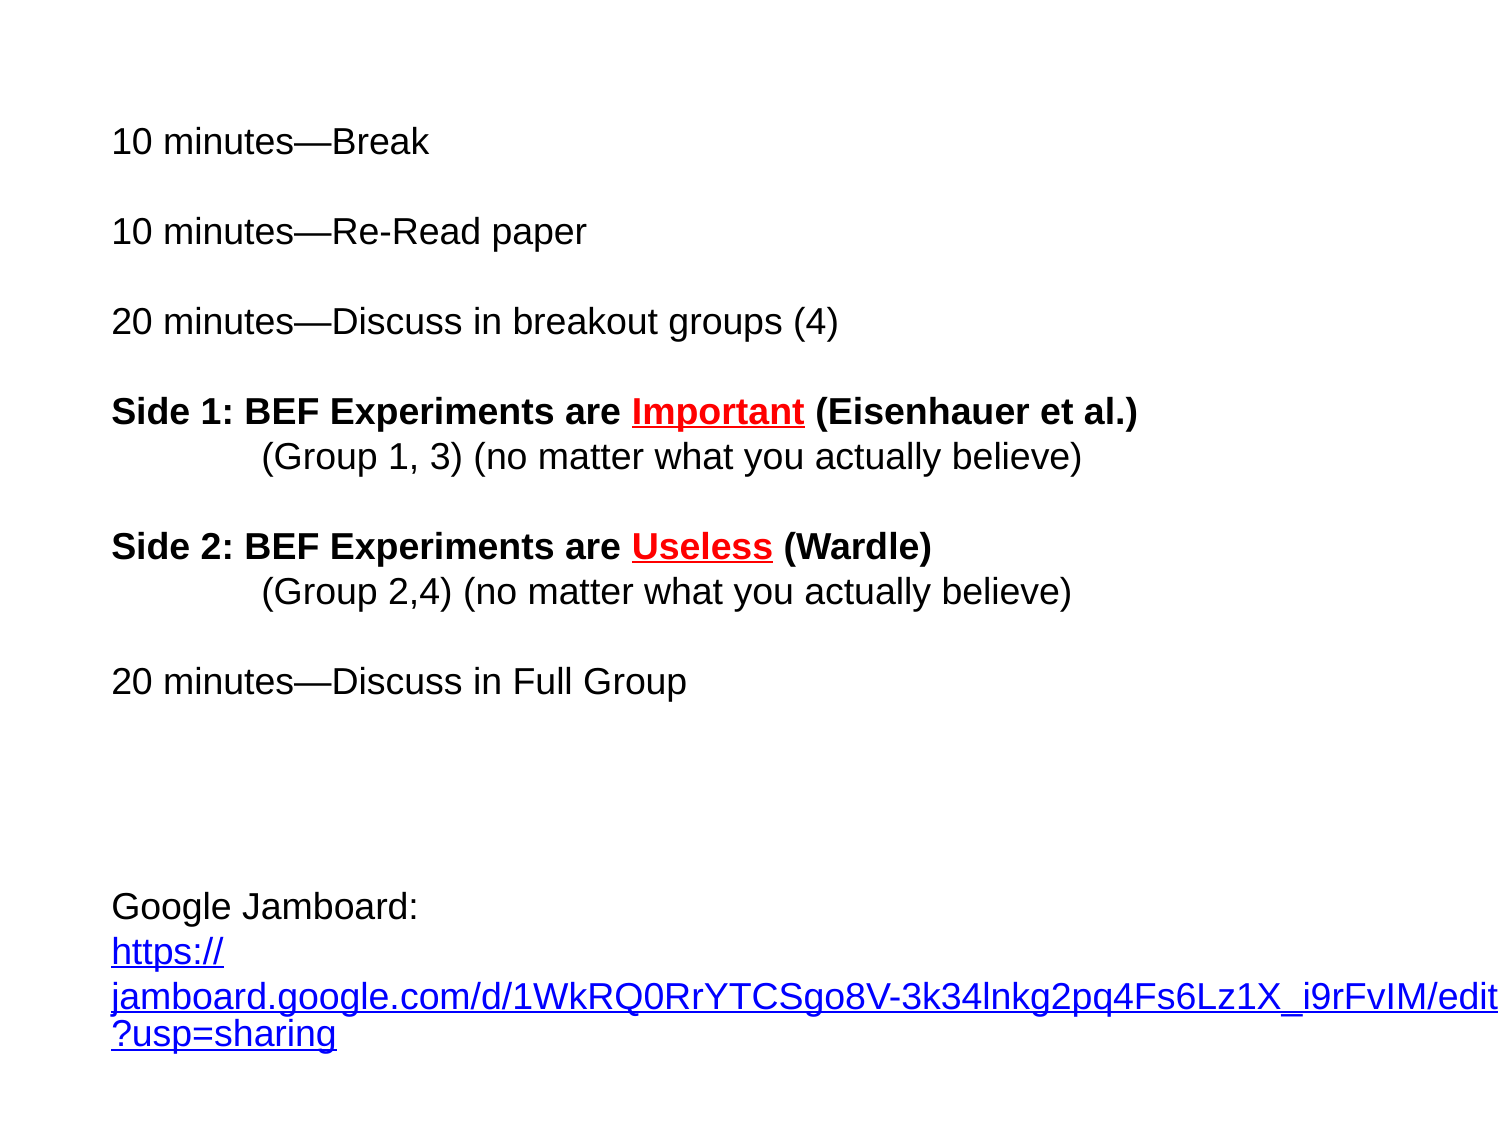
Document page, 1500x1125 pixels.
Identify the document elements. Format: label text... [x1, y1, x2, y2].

text_box 10 minutes—Break 10 minutes—Re-Read paper 20 minutes—Discuss in breakout groups (4) Side 1: BEF Experiments are Important (Eisenhauer et al.) (Group 1, 3) (no matter what you actually believe) Side 2: BEF Experiments are Useless (Wardle) (Group 2,4) (no matter what you actually believe) 20 minutes—Discuss in Full Group Google Jamboard: https://jamboard.google.com/d/1WkRQ0RrYTCSgo8V-3k34lnkg2pq4Fs6Lz1X_i9rFvIM/edit?usp=sharing [96, 109, 1500, 1069]
